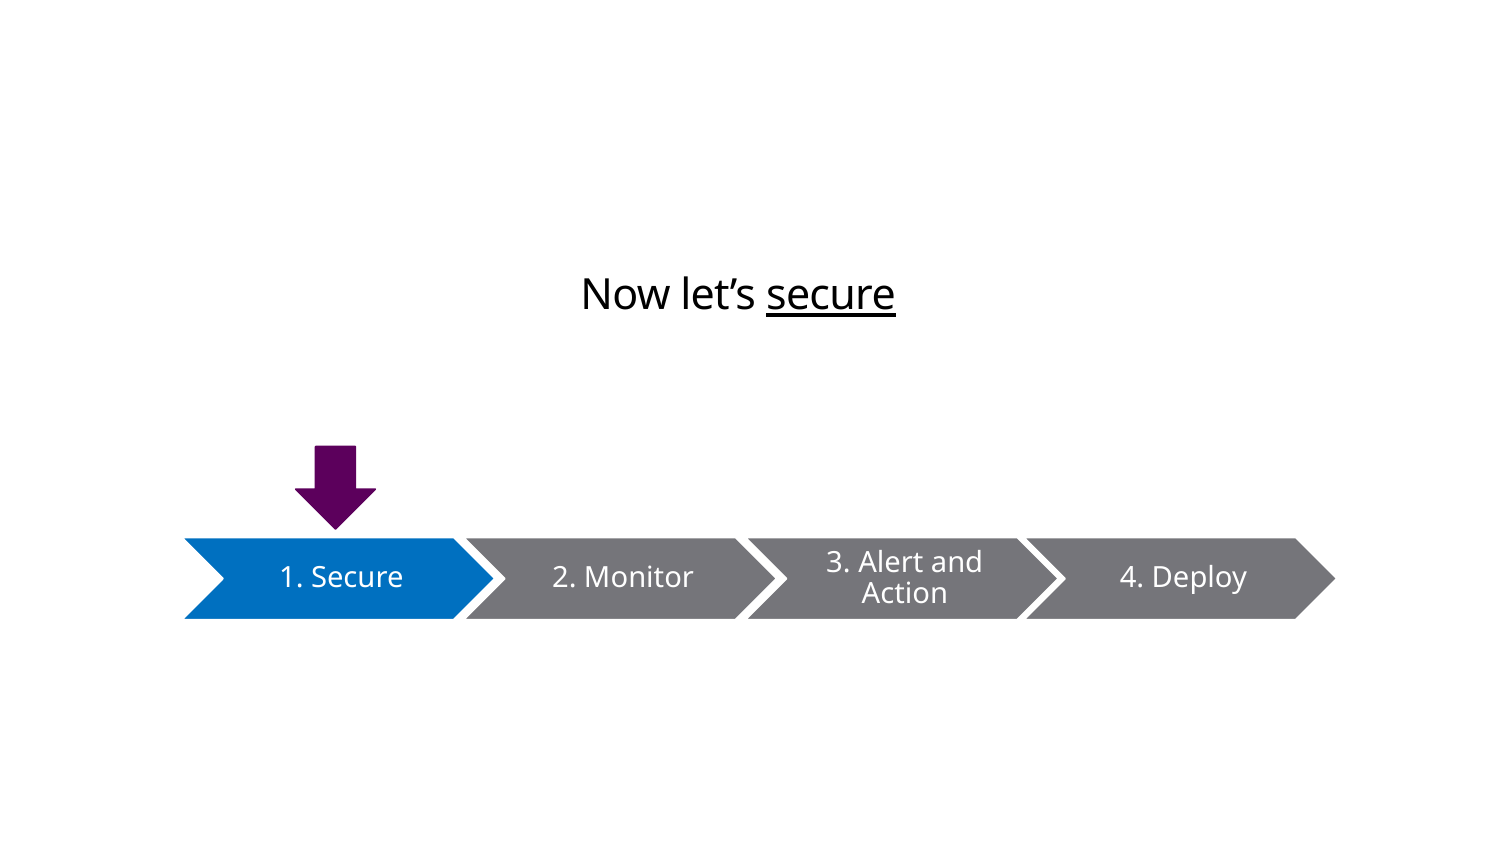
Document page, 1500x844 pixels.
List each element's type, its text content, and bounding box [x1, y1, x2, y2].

text_box [294, 445, 377, 530]
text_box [180, 537, 1341, 620]
title Now let’s secure [63, 246, 1437, 347]
